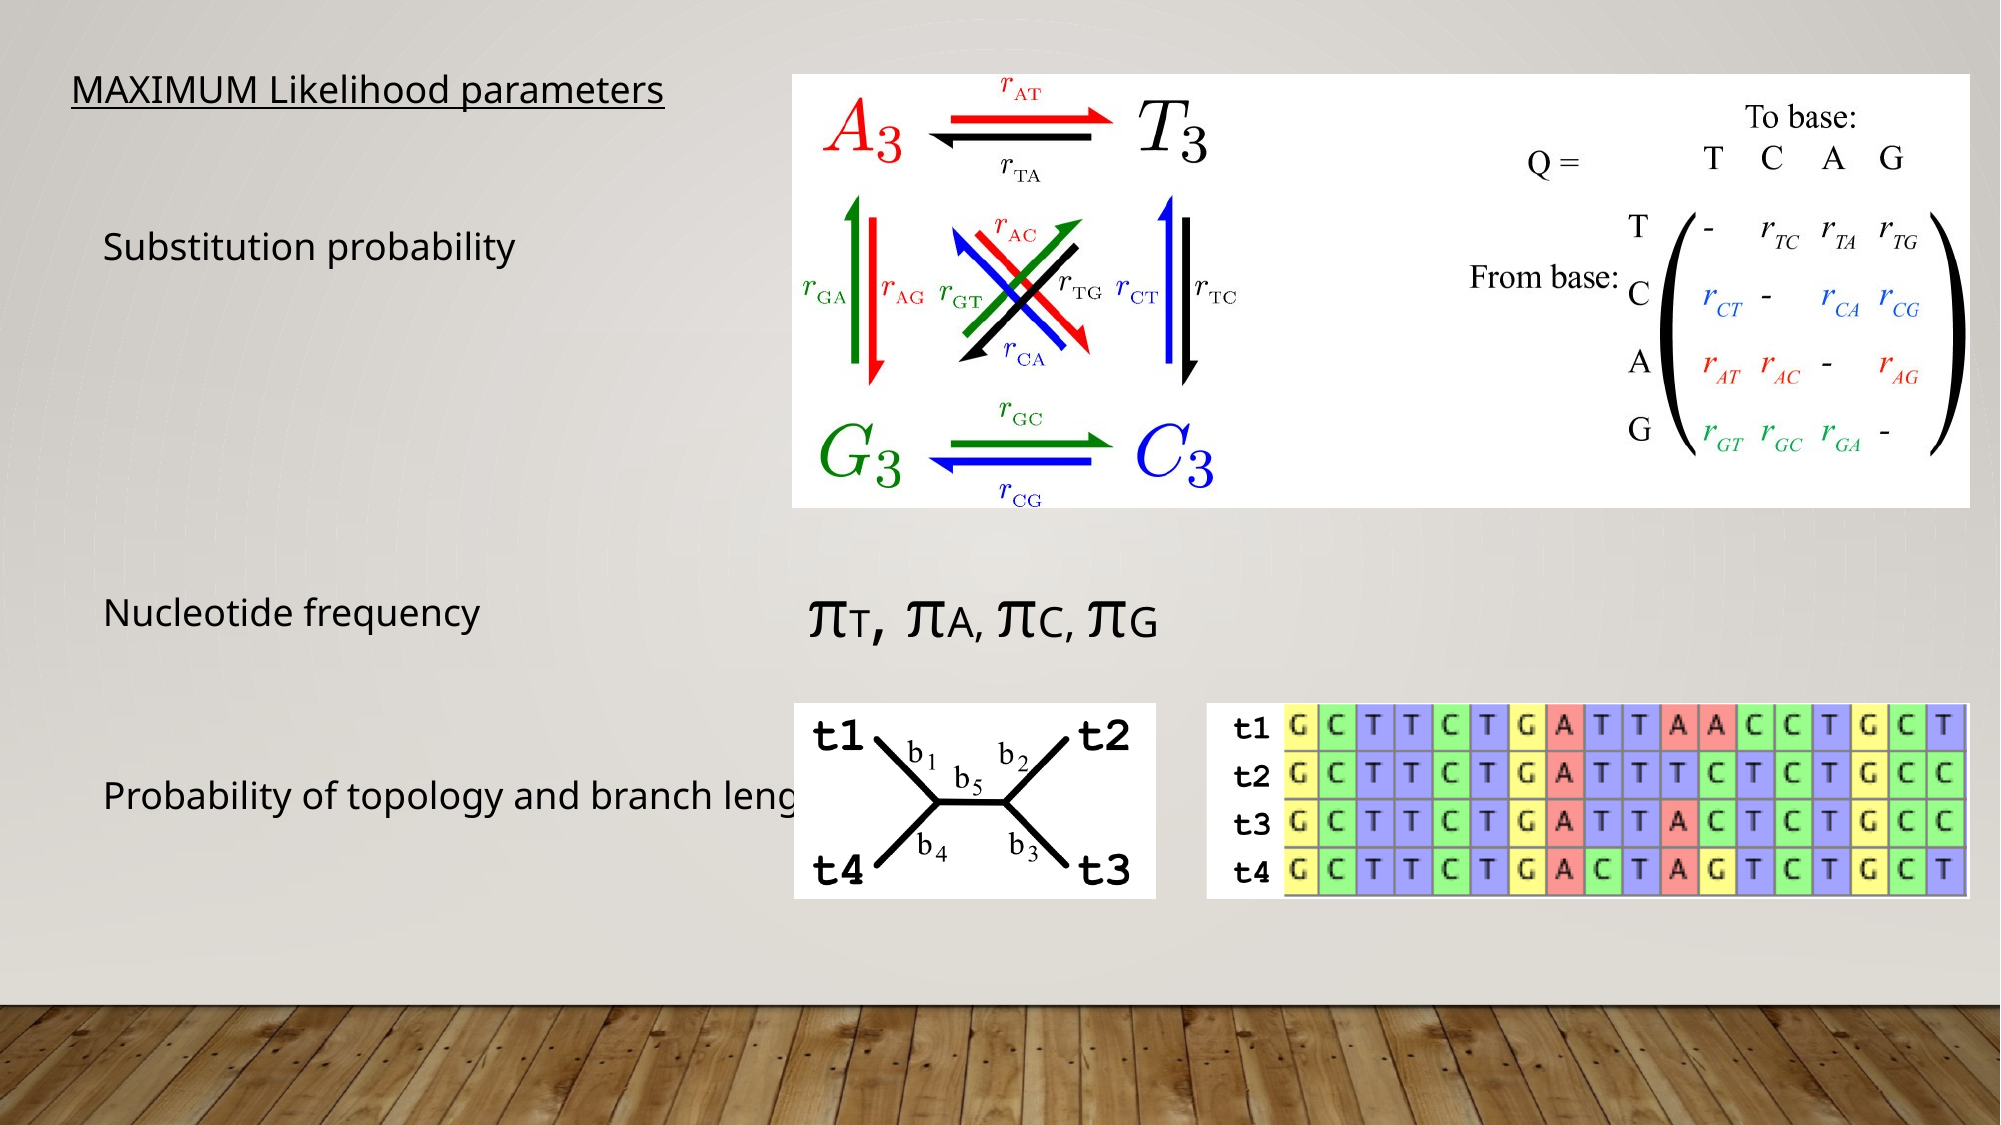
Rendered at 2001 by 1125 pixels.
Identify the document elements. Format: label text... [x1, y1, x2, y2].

text_box Substitution probability [88, 215, 792, 276]
picture [1206, 702, 1970, 900]
text_box Nucleotide frequency [88, 581, 792, 642]
text_box MAXIMUM Likelihood parameters [56, 58, 680, 119]
picture [0, 1005, 2000, 1125]
picture [793, 702, 1157, 900]
text_box Probability of topology and branch lengths [88, 719, 793, 825]
text_box πT, πA, πC, πG [792, 563, 1556, 659]
picture [792, 74, 1970, 508]
